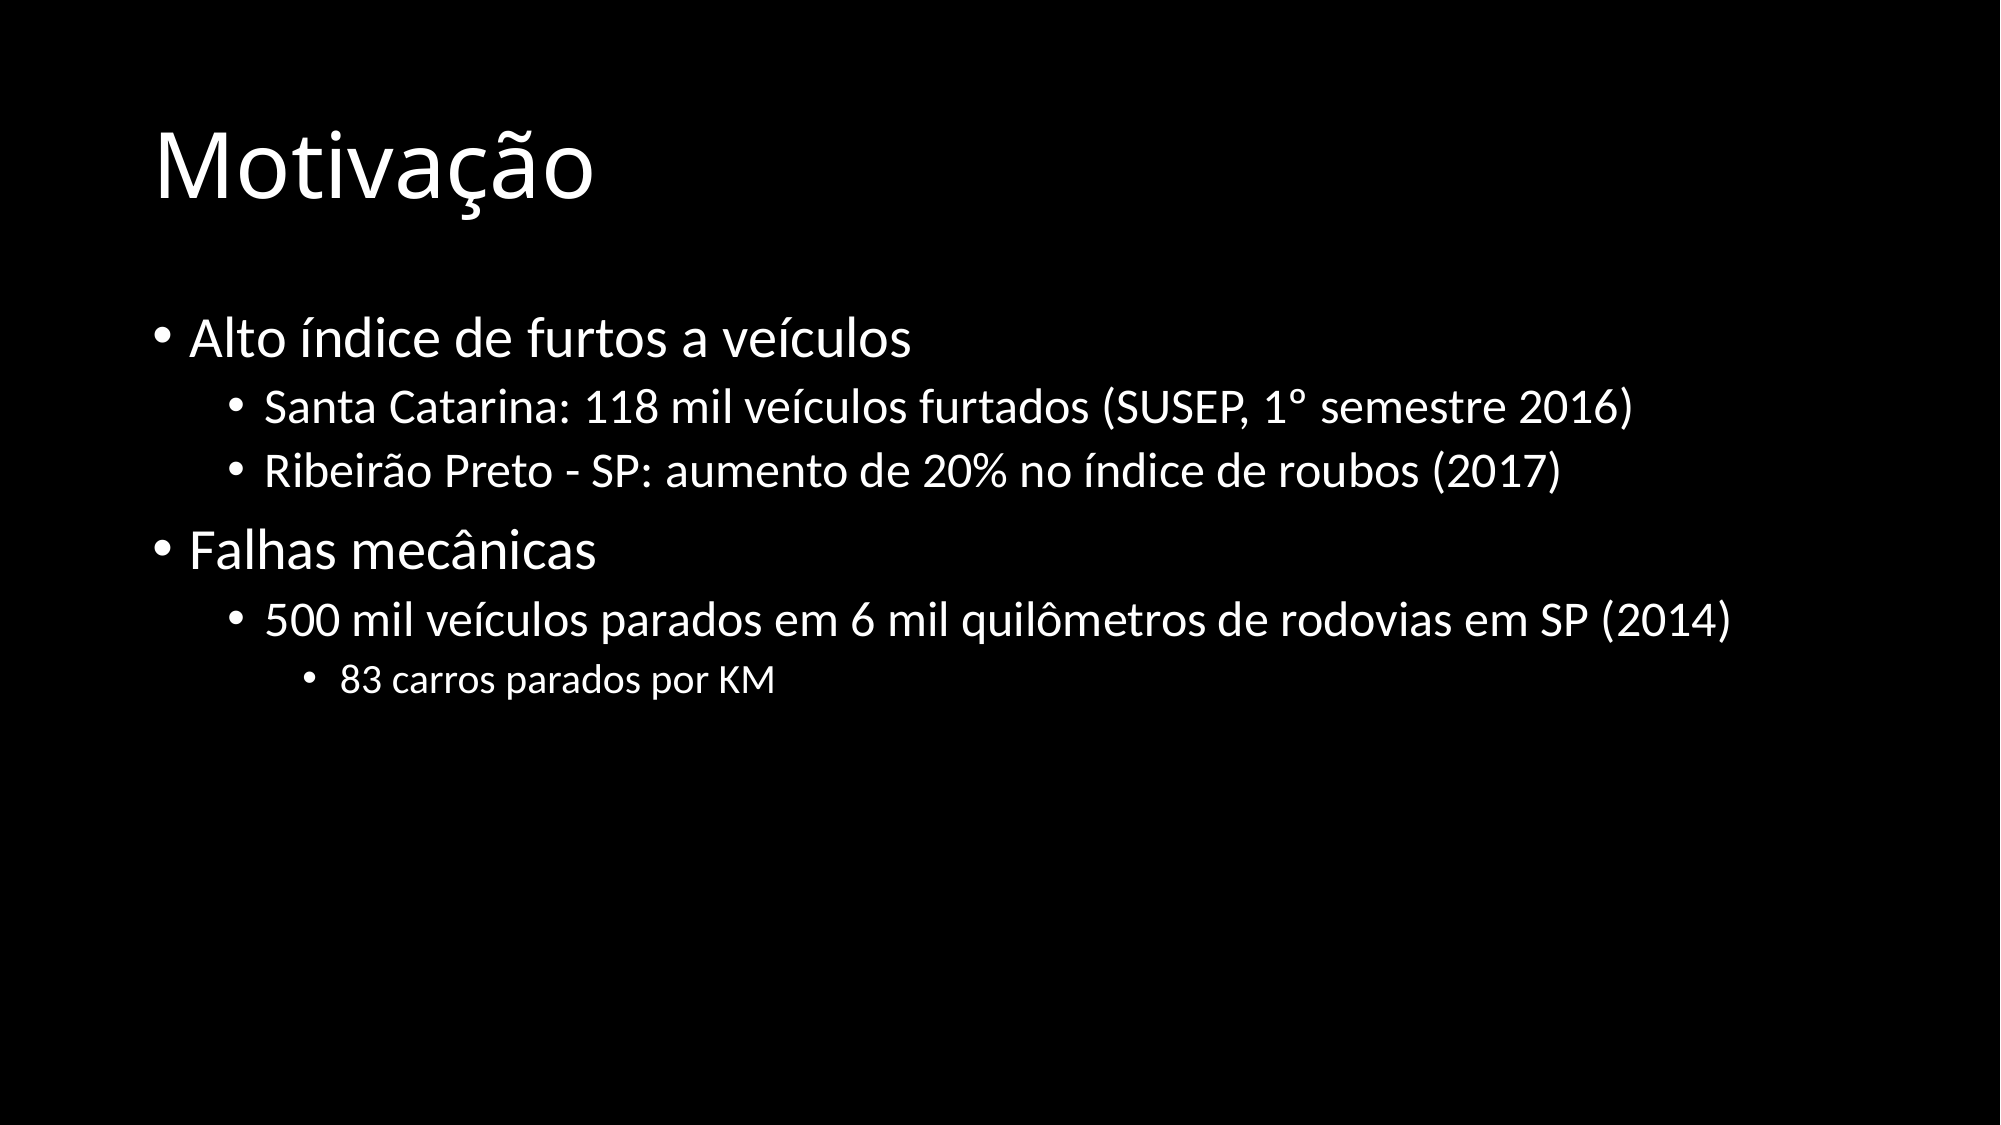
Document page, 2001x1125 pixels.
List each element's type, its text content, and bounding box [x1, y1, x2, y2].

title Motivação [137, 59, 1863, 278]
list Alto índice de furtos a veículos Santa Catarina: 118 mil veículos furtados (SUSEP, 1º semestre 2016) Ribeirão Preto - SP: aumento de 20% no índice de roubos (2017) Falhas mecânicas 500 mil veículos parados em 6 mil quilômetros de rodovias em SP (2014) 83 carros parados por KM [137, 299, 1863, 1014]
